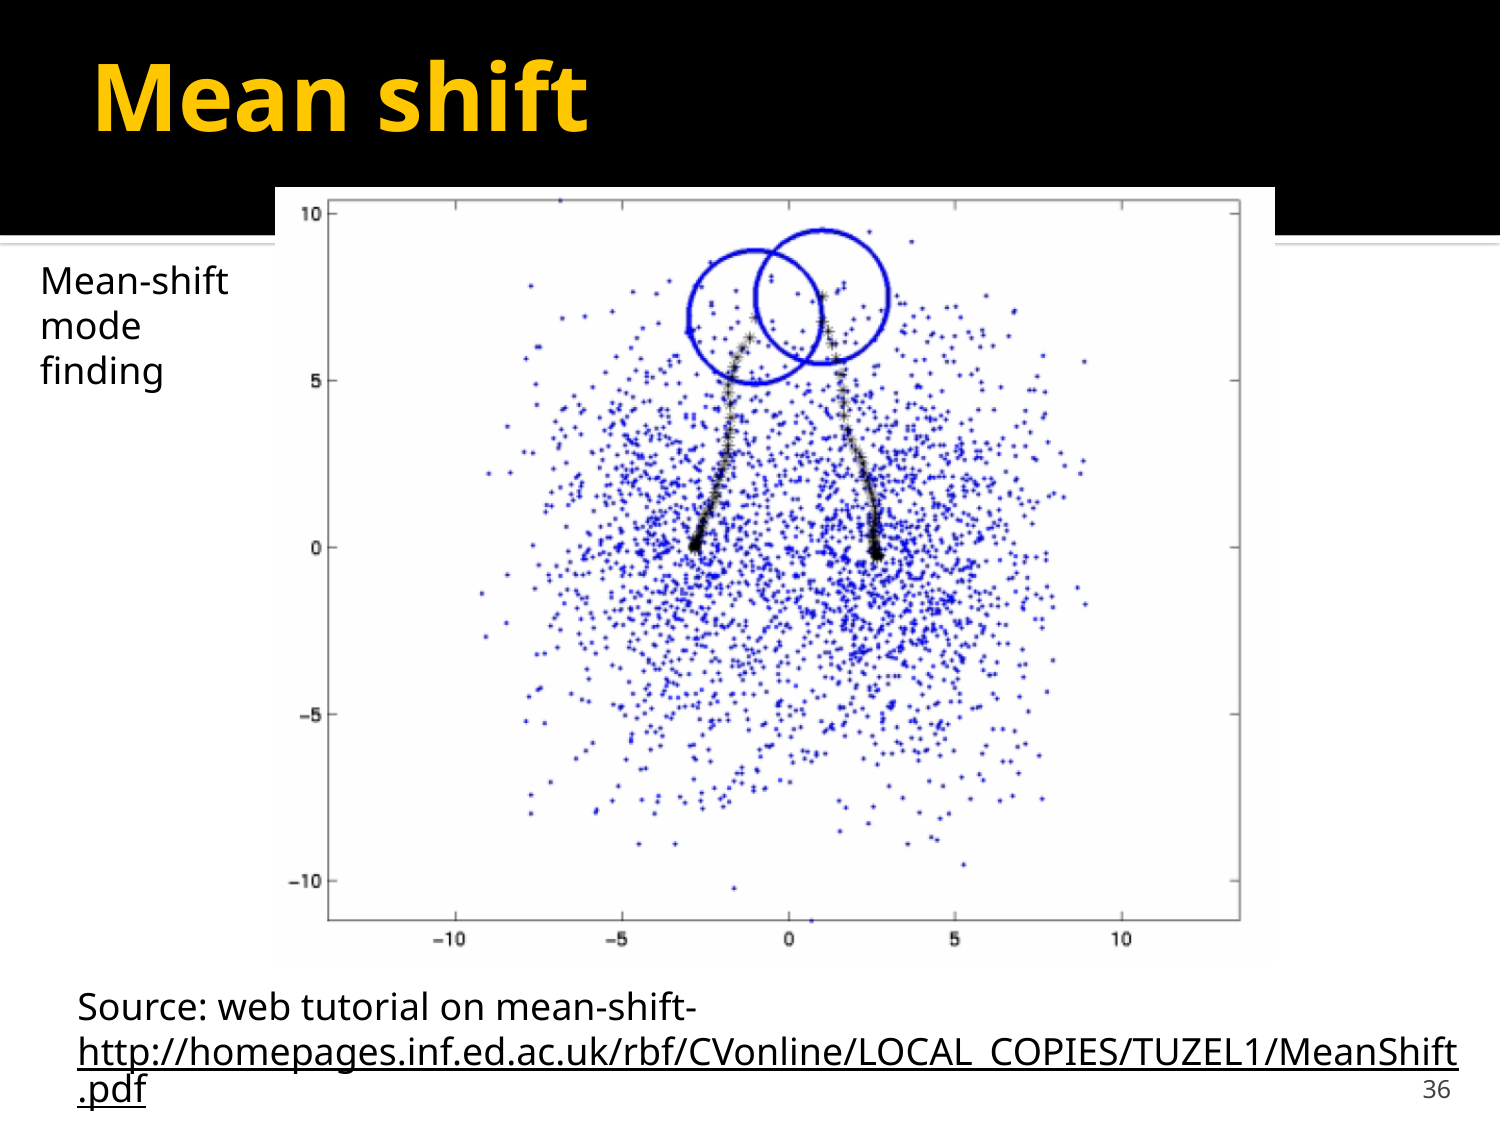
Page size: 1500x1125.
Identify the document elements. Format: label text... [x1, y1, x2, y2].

text_box Mean-shift mode finding [24, 249, 269, 400]
title Mean shift [75, 0, 1425, 188]
text_box Source: web tutorial on mean-shift- http://homepages.inf.ed.ac.uk/rbf/CVonline/LOCAL_COPIES/TUZEL1/MeanShift.pdf [62, 974, 1475, 1086]
slide_number ‹#› [1345, 1062, 1467, 1108]
picture [274, 187, 1276, 965]
